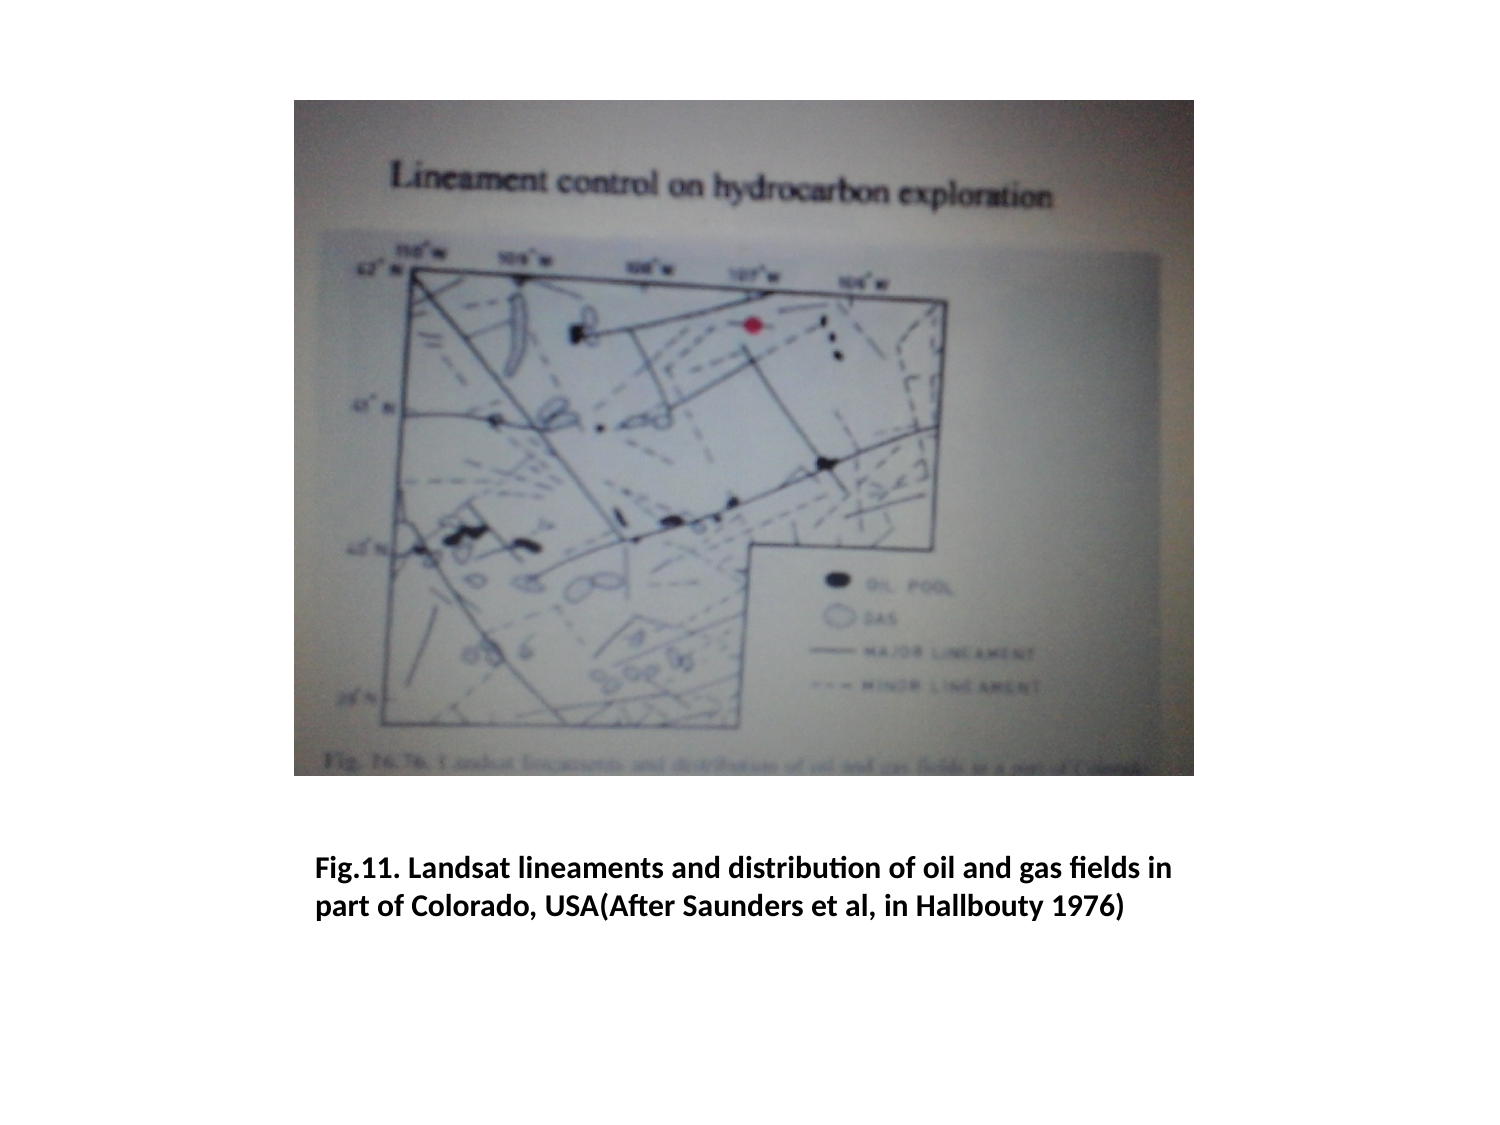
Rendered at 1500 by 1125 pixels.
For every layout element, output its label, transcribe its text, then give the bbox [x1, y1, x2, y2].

title Fig.11. Landsat lineaments and distribution of oil and gas fields in part of Colorado, USA(After Saunders et al, in Hallbouty 1976) [300, 837, 1200, 931]
picture [293, 100, 1195, 776]
